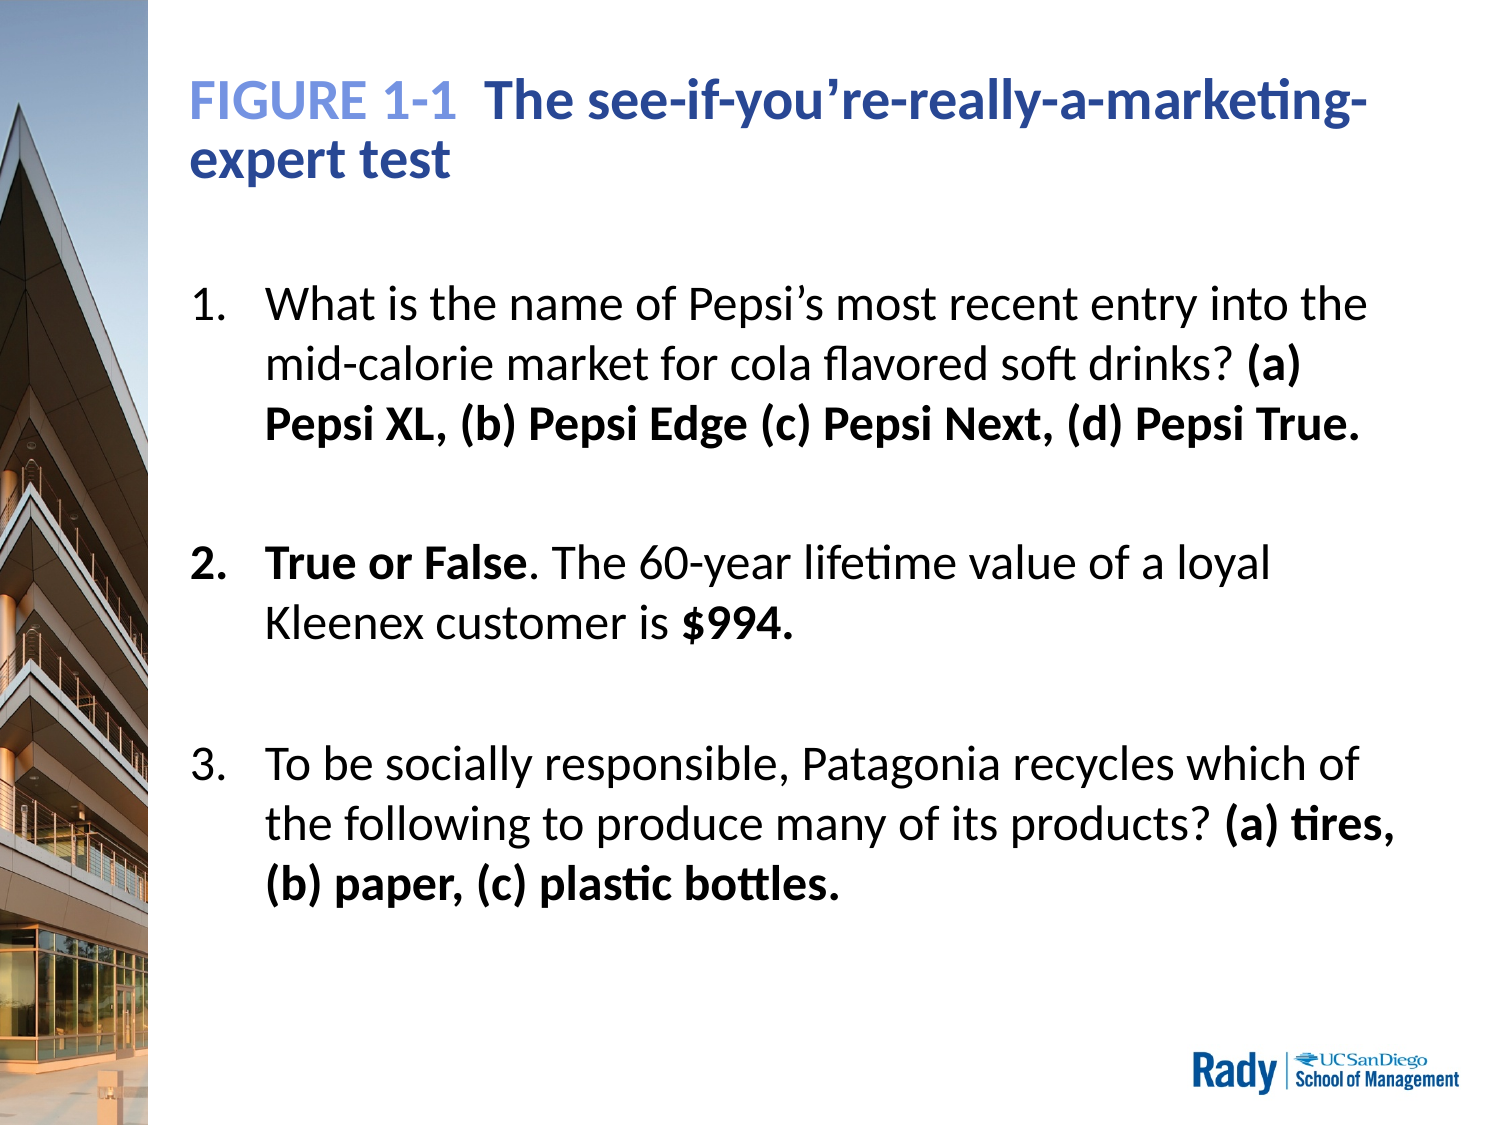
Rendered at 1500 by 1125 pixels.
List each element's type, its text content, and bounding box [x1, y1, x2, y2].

list What is the name of Pepsi’s most recent entry into the mid-calorie market for cola flavored soft drinks? (a) Pepsi XL, (b) Pepsi Edge (c) Pepsi Next, (d) Pepsi True. True or False. The 60-year lifetime value of a loyal Kleenex customer is $994. To be socially responsible, Patagonia recycles which of the following to produce many of its products? (a) tires, (b) paper, (c) plastic bottles. [174, 262, 1426, 918]
picture [0, 0, 148, 1125]
title FIGURE 1-1 The see-if-you’re-really-a-marketing-expert test [174, 37, 1500, 226]
picture [1187, 1044, 1463, 1101]
